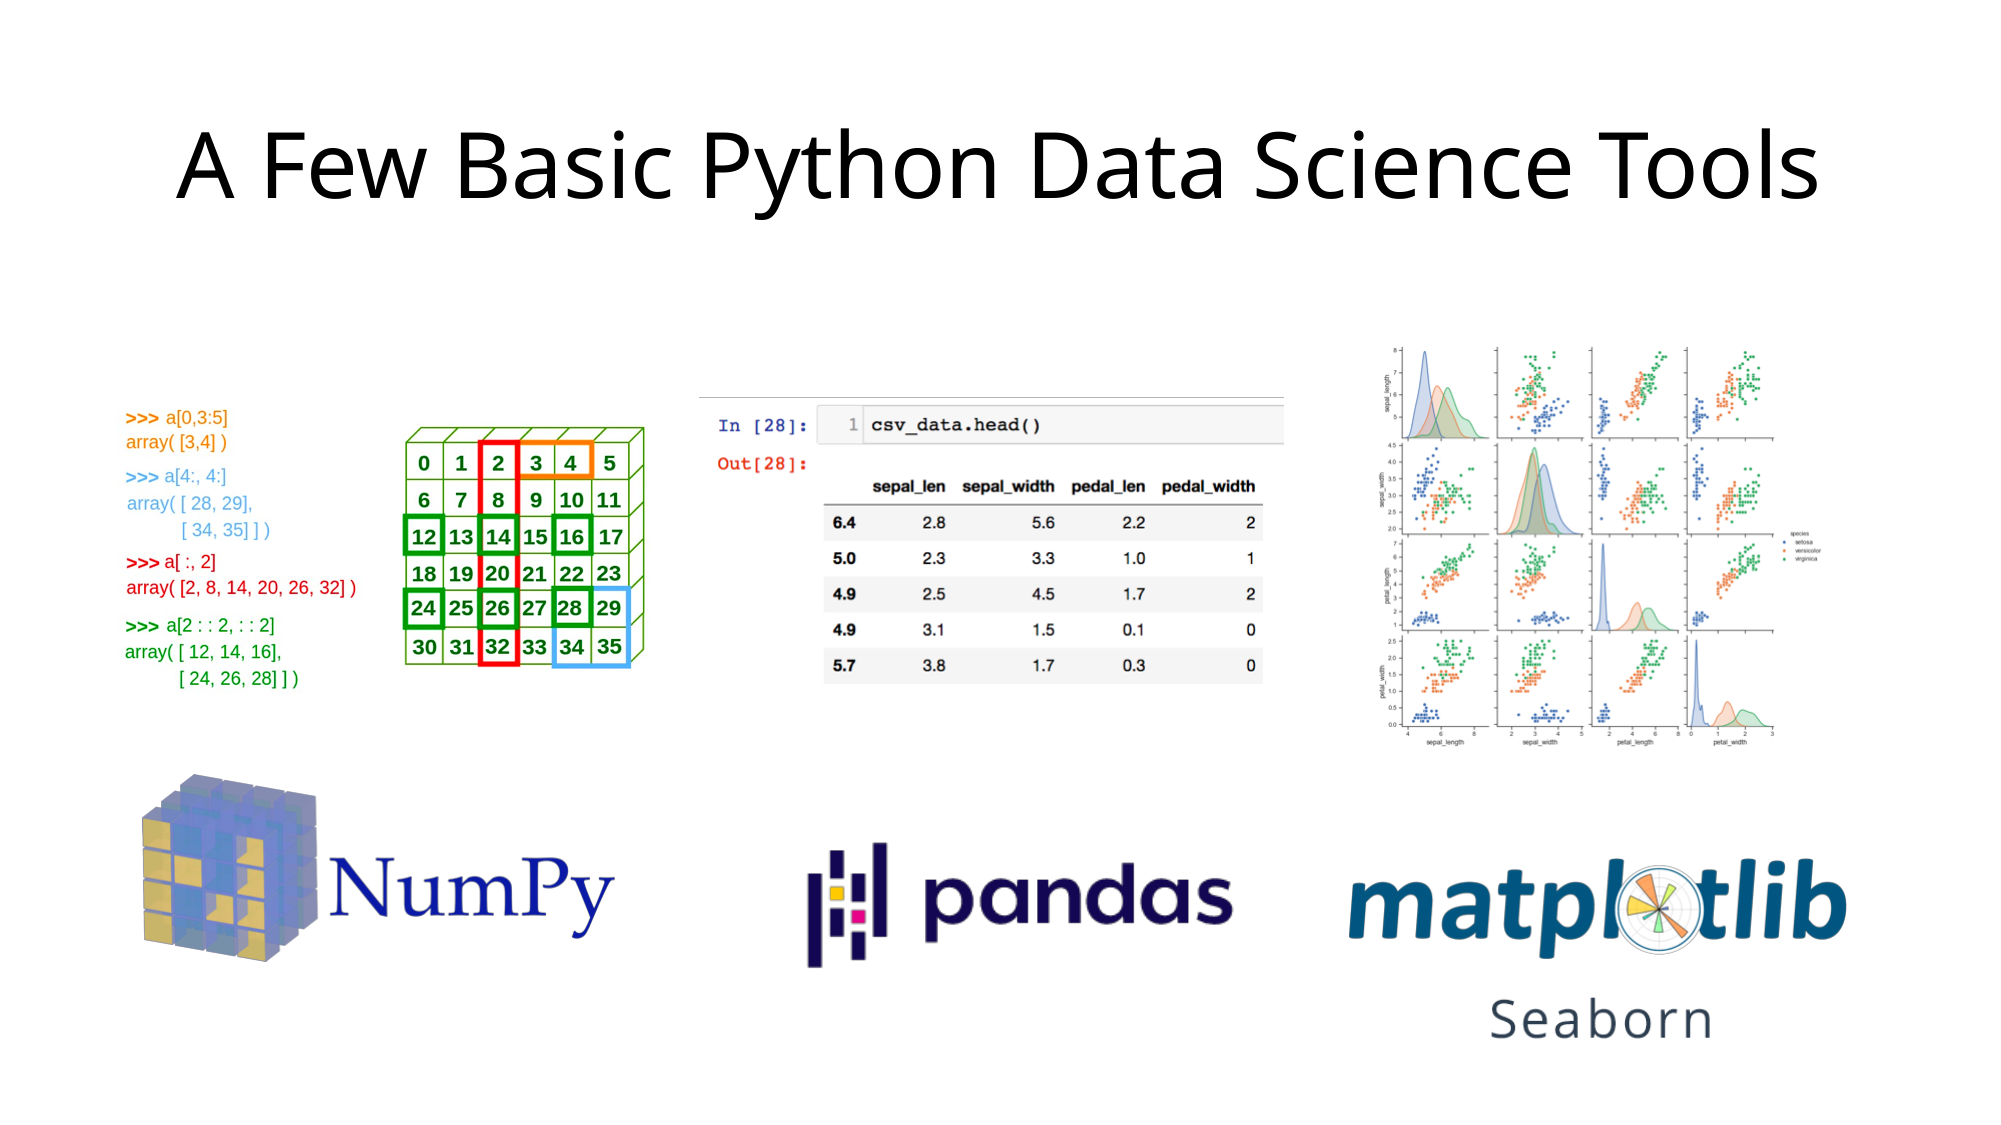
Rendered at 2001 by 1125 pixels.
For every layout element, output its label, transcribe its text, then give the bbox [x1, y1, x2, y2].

picture [104, 397, 652, 696]
picture [787, 812, 1254, 999]
title A Few Basic Python Data Science Tools [137, 59, 1863, 278]
picture [1467, 983, 1735, 1063]
picture [1375, 343, 1827, 750]
picture [1327, 840, 1875, 972]
picture [699, 397, 1284, 697]
picture [142, 774, 615, 962]
